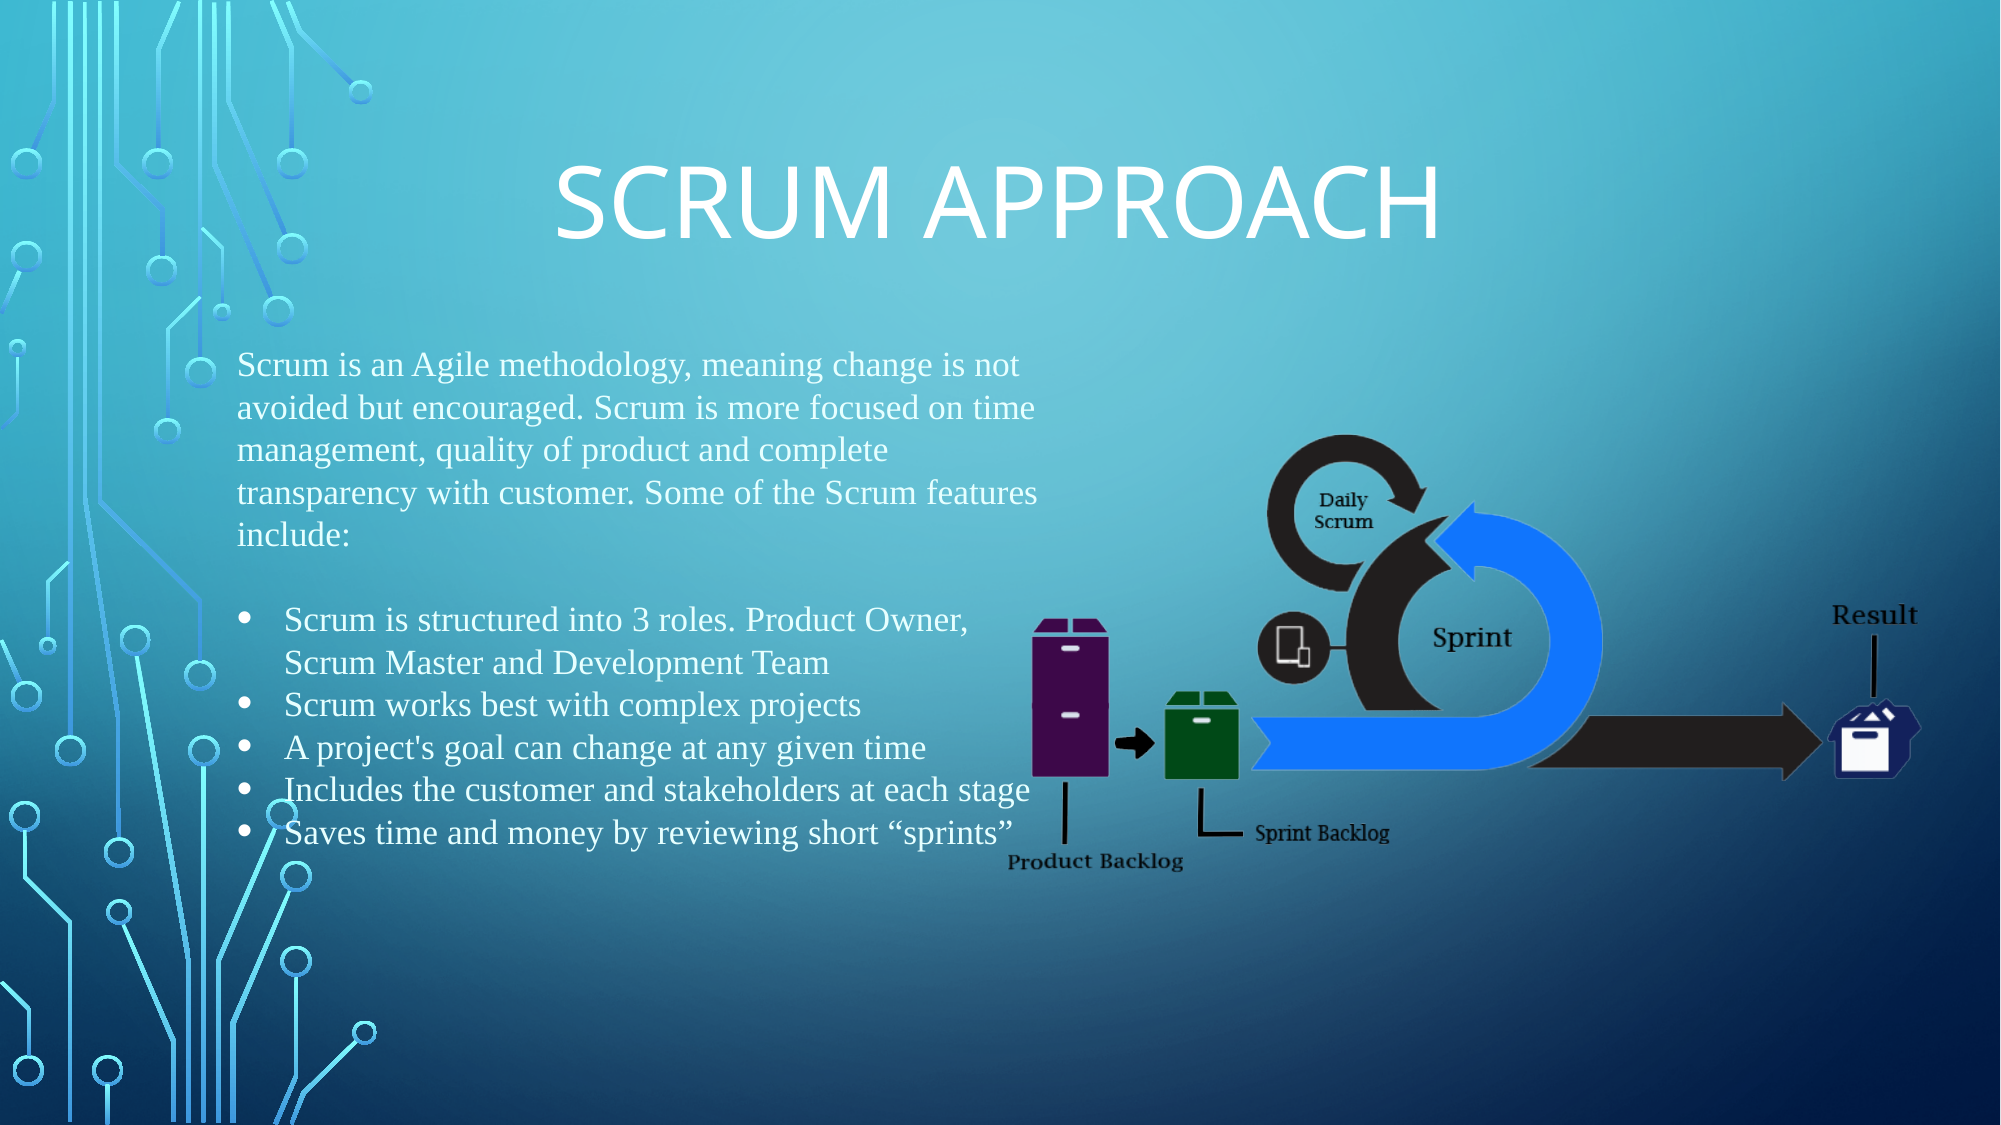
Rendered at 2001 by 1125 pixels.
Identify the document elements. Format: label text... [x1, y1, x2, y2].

picture [999, 262, 1959, 942]
title Scrum Approach [278, 137, 1722, 268]
text_box Scrum is an Agile methodology, meaning change is not avoided but encouraged. Scrum is more focused on time management, quality of product and complete transparency with customer. Some of the Scrum features include: Scrum is structured into 3 roles. Product Owner, Scrum Master and Development Team Scrum works best with complex projects A project's goal can change at any given time Includes the customer and stakeholders at each stage Saves time and money by reviewing short “sprints” [222, 333, 999, 859]
